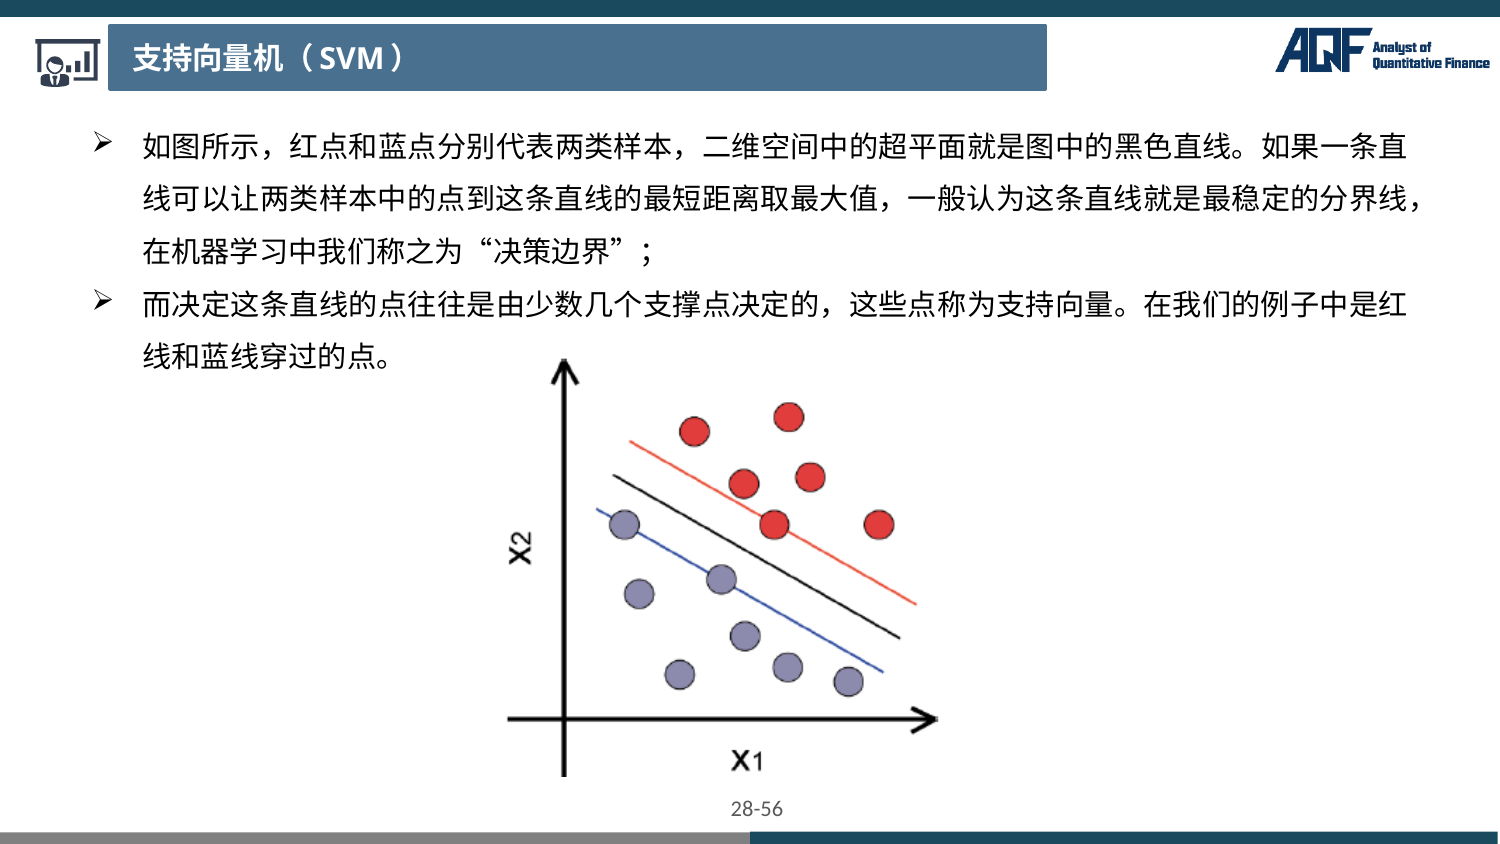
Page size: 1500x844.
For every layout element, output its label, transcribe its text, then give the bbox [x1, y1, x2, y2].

picture [496, 355, 1003, 777]
picture [1252, 2, 1500, 102]
list 如图所示，红点和蓝点分别代表两类样本，二维空间中的超平面就是图中的黑色直线。如果一条直线可以让两类样本中的点到这条直线的最短距离取最大值，一般认为这条直线就是最稳定的分界线，在机器学习中我们称之为“决策边界”； 而决定这条直线的点往往是由少数几个支撑点决定的，这些点称为支持向量。在我们的例子中是红线和蓝线穿过的点。 [76, 102, 1424, 752]
list 支持向量机（SVM） [117, 32, 1039, 84]
